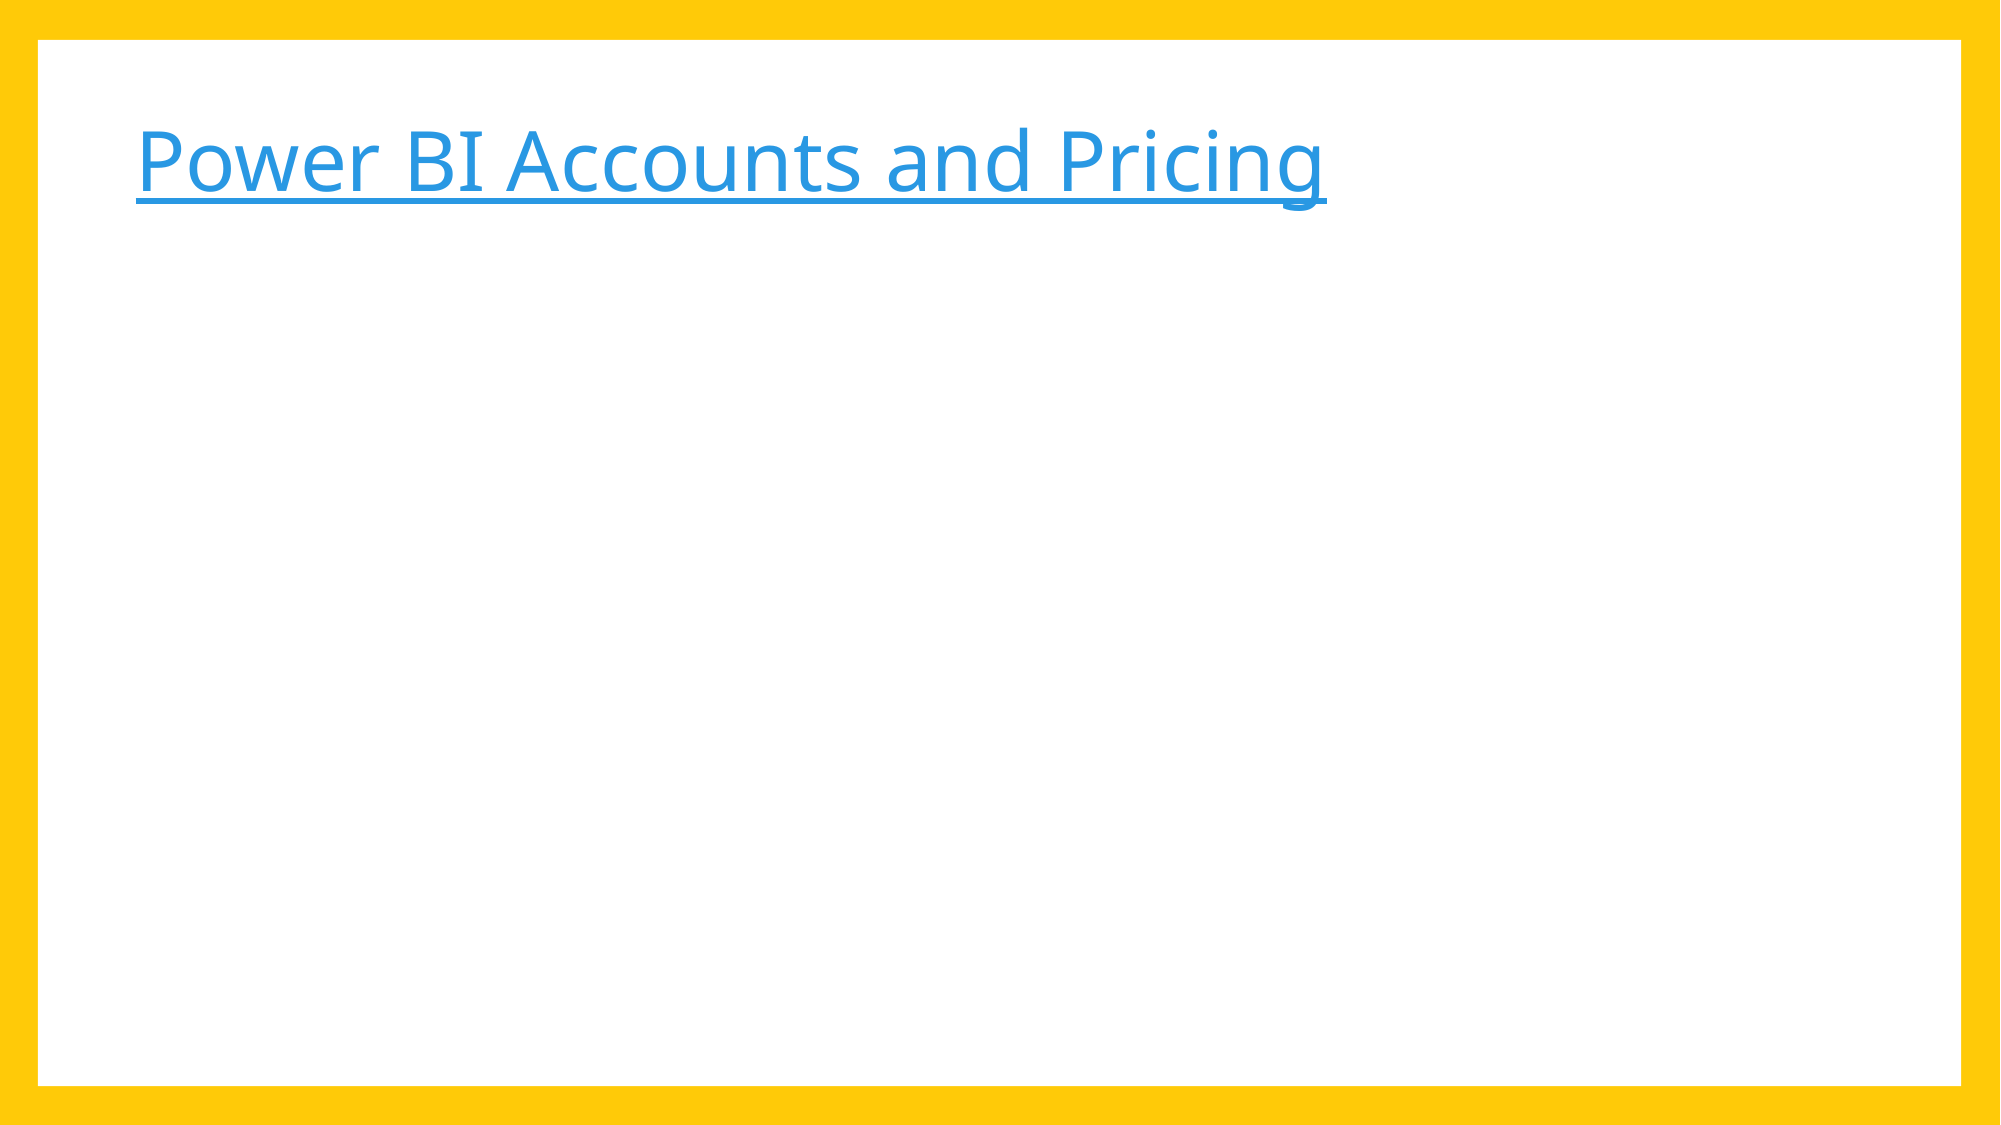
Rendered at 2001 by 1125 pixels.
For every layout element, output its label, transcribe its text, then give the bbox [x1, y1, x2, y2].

text_box Power BI Accounts and Pricing [120, 100, 1467, 230]
